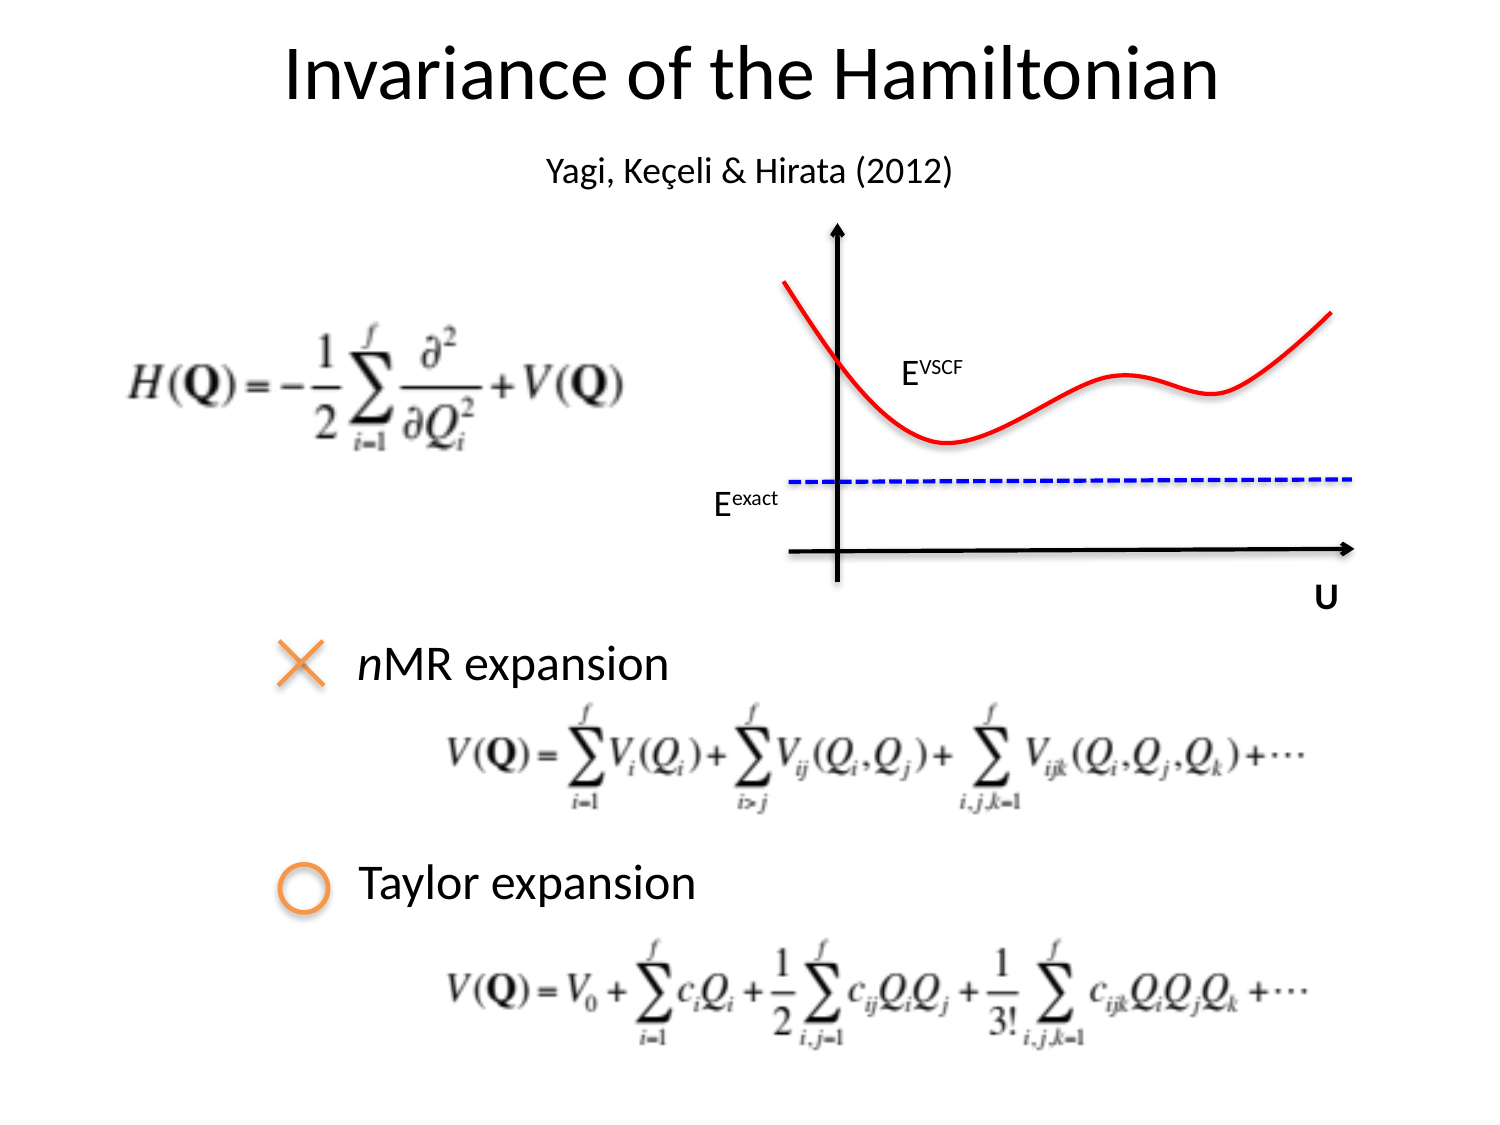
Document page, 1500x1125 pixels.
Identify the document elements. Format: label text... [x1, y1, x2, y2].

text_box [279, 841, 1312, 1056]
text_box Yagi, Keçeli & Hirata (2012) [531, 139, 969, 199]
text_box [120, 313, 626, 455]
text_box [688, 222, 1356, 626]
title Invariance of the Hamiltonian [30, 14, 1475, 124]
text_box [277, 622, 1312, 820]
